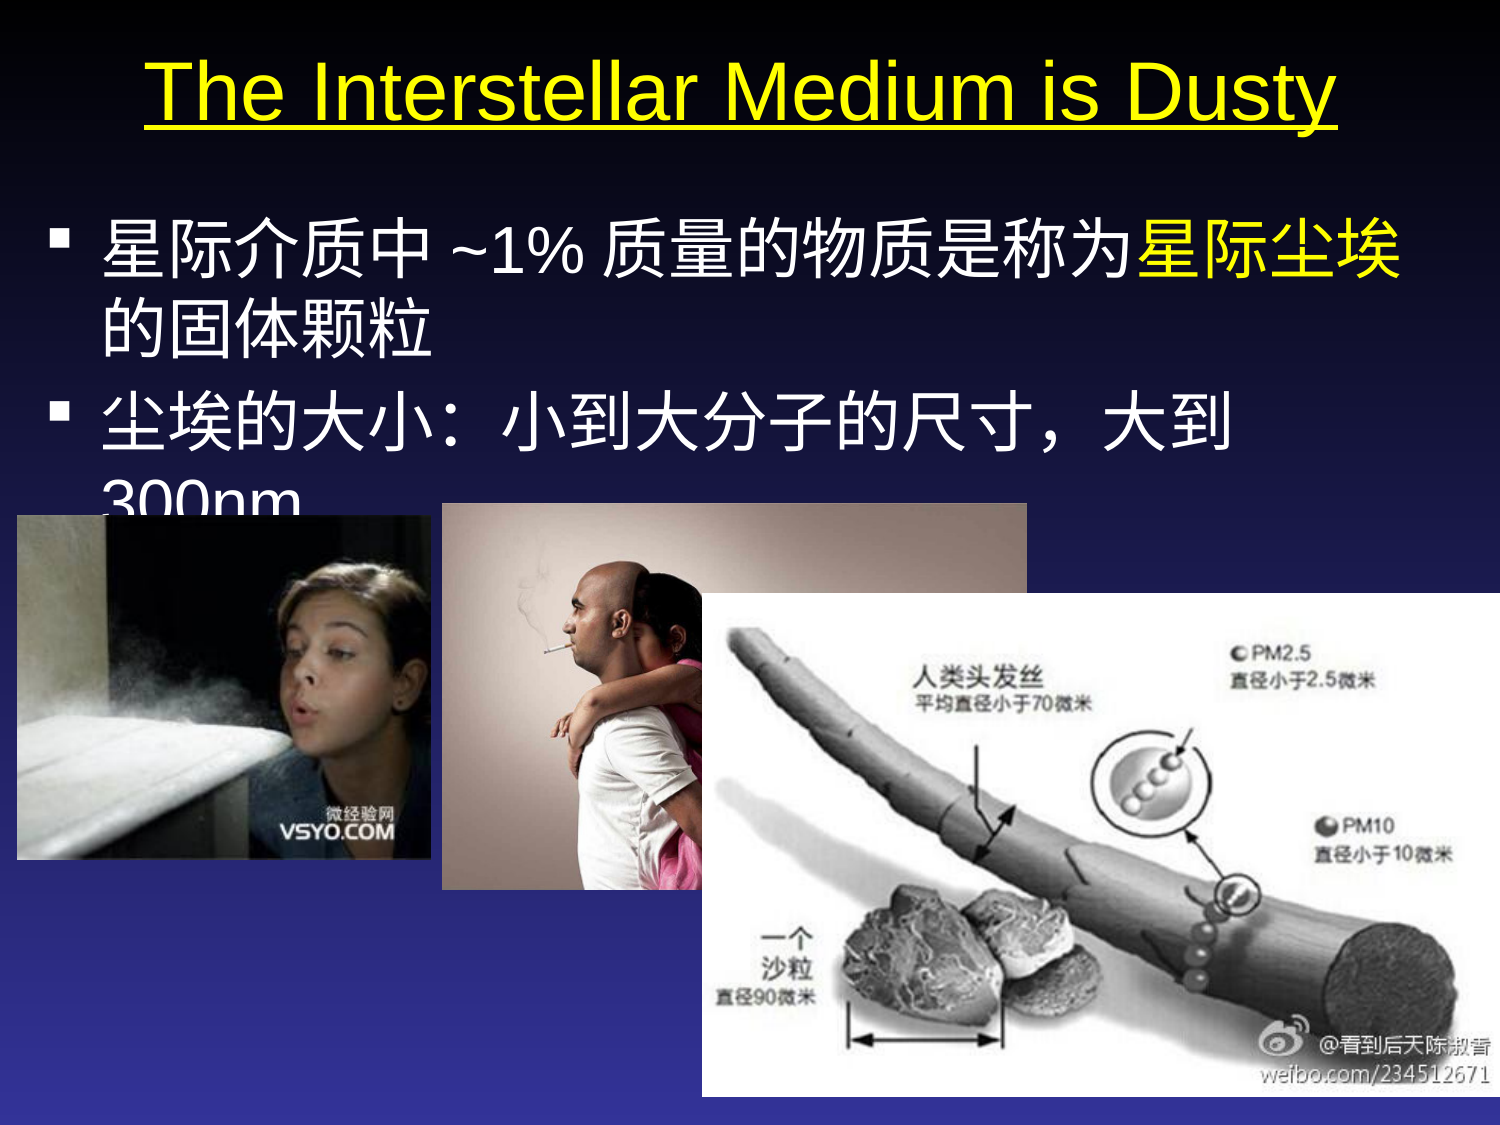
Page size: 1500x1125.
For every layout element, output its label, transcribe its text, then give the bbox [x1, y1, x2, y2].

picture [17, 515, 431, 860]
list 星际介质中~1%质量的物质是称为星际尘埃的固体颗粒 尘埃的大小：小到大分子的尺寸，大到300nm [29, 199, 1467, 480]
picture [442, 503, 1500, 1097]
title The Interstellar Medium is Dusty [41, 31, 1442, 144]
